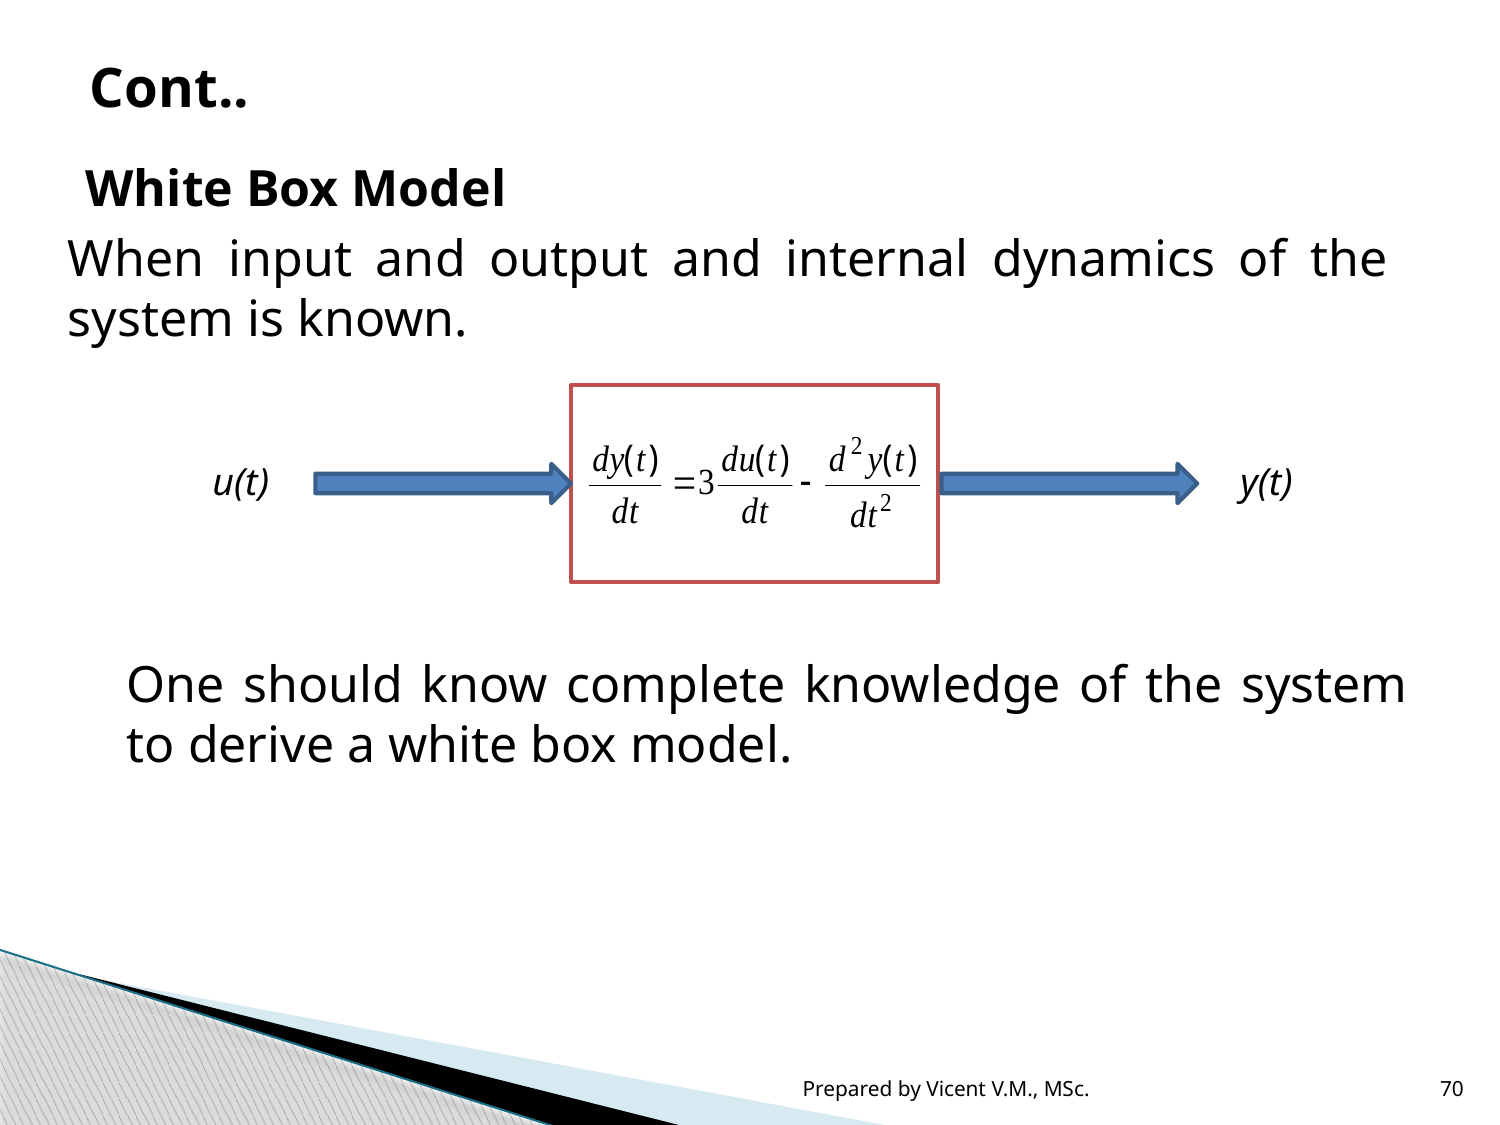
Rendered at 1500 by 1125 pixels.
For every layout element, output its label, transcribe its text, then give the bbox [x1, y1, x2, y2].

title Cont.. [75, 45, 1425, 126]
slide_number 70 [1418, 1051, 1479, 1112]
list White Box Model When input and output and internal dynamics of the system is known. [53, 149, 1404, 892]
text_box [182, 385, 1324, 582]
footer Prepared by Vicent V.M., MSc. [718, 1051, 1105, 1112]
text_box One should know complete knowledge of the system to derive a white box model. [112, 645, 1424, 780]
